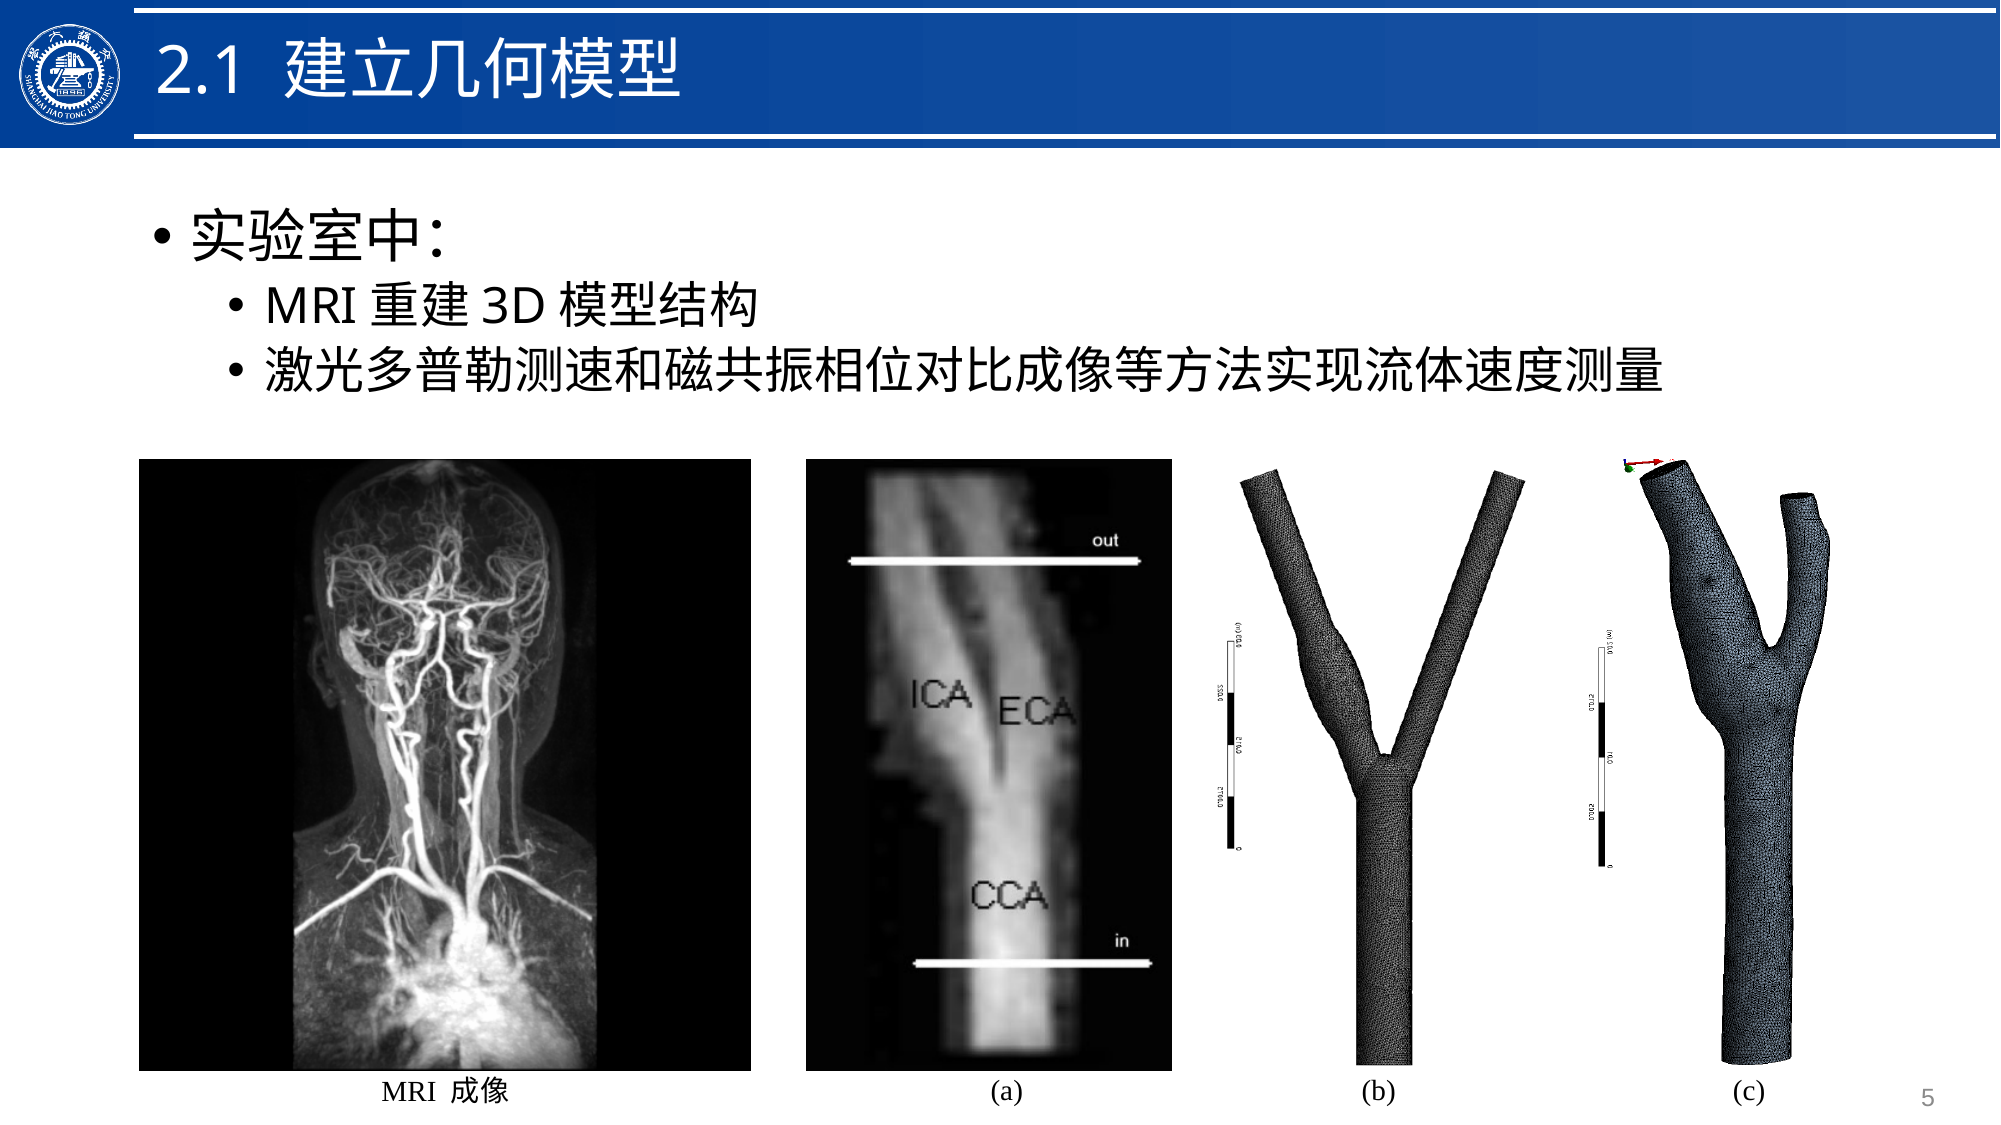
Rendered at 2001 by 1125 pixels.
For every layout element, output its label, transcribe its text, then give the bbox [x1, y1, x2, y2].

picture [19, 24, 120, 125]
list 实验室中： MRI重建3D模型结构 激光多普勒测速和磁共振相位对比成像等方法实现流体速度测量 [137, 200, 1863, 1014]
slide_number 5 [1897, 1068, 1950, 1125]
title 2.1 建立几何模型 [139, 20, 1865, 125]
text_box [139, 459, 751, 1116]
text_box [806, 459, 1897, 1125]
